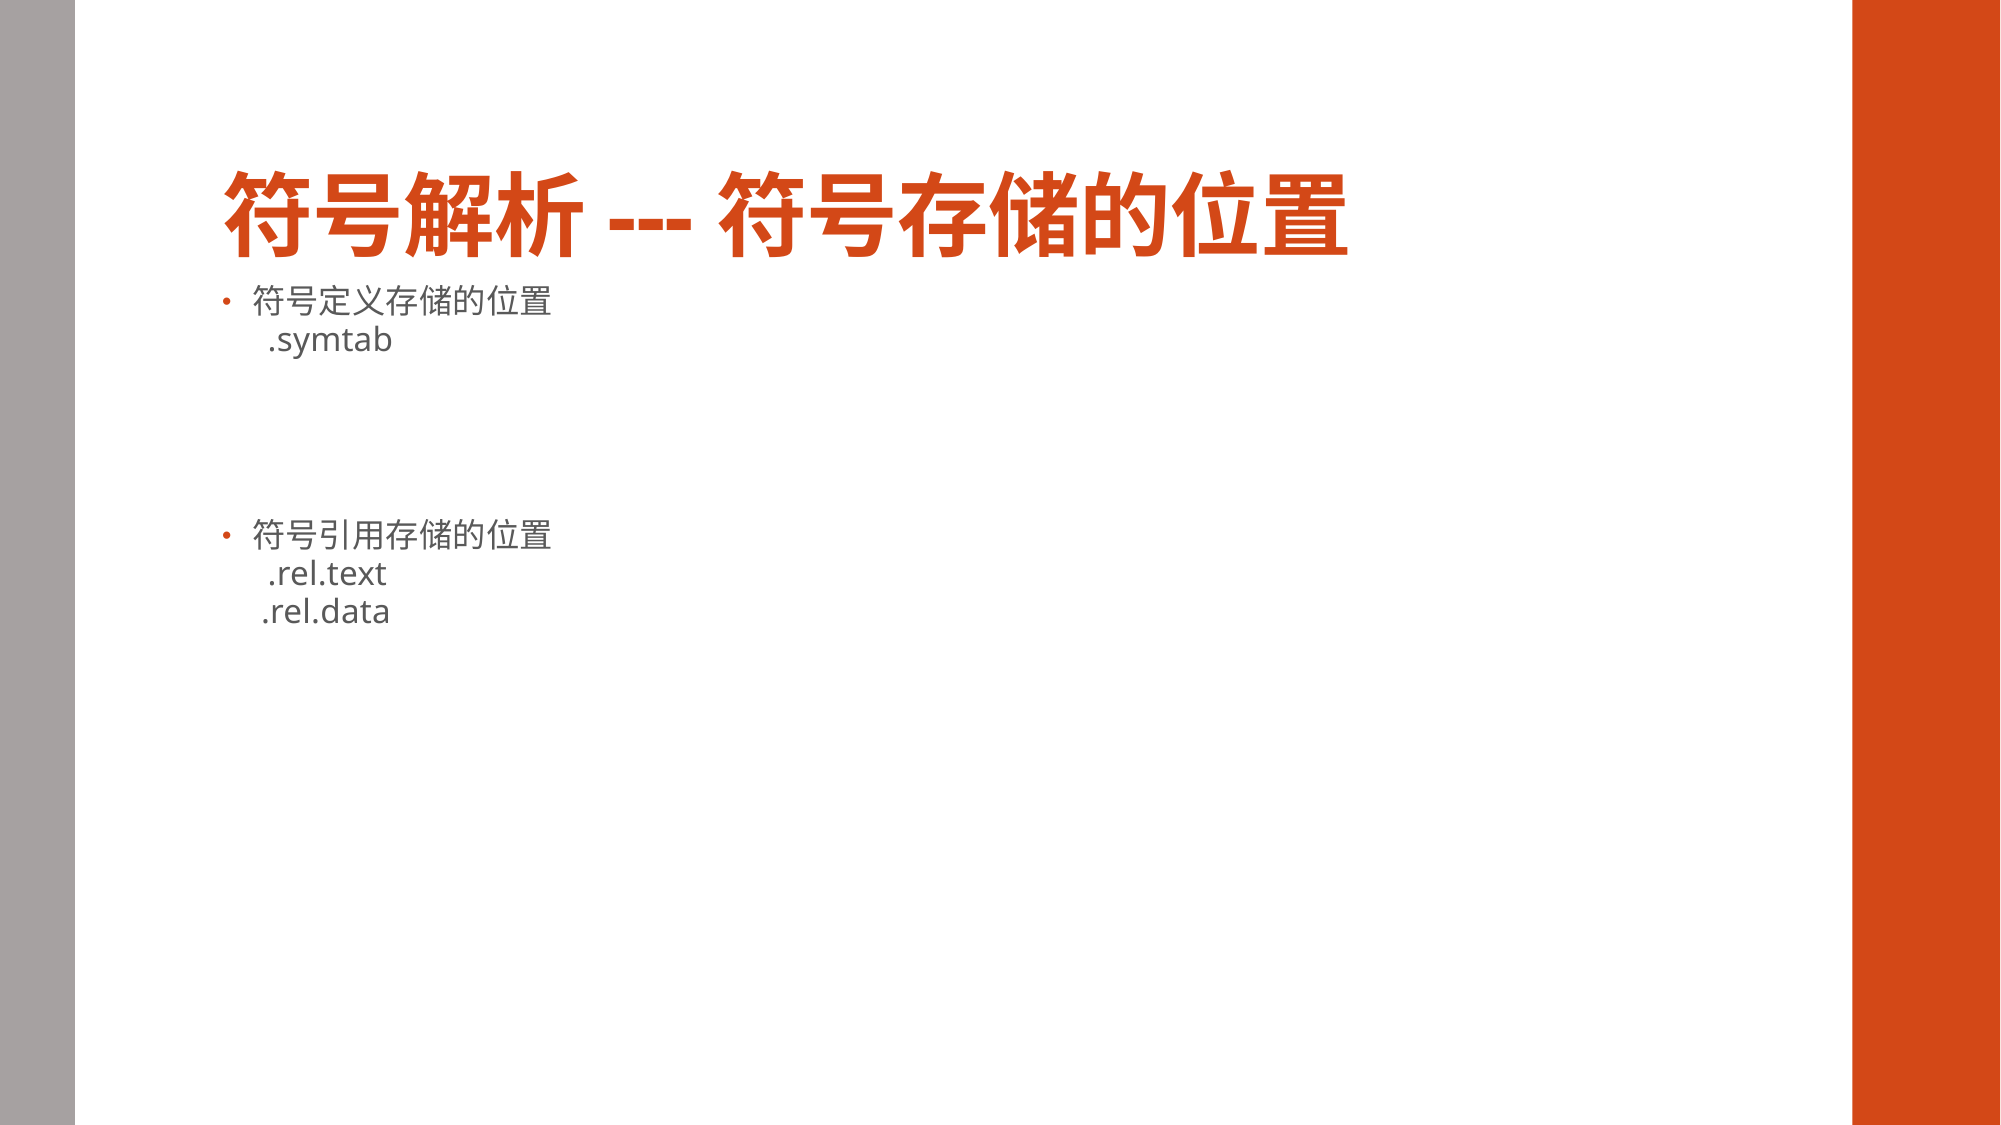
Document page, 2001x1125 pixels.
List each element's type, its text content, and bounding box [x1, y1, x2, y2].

title 符号解析---符号存储的位置 [206, 48, 1797, 278]
list 符号定义存储的位置 .symtab 符号引用存储的位置 .rel.text .rel.data [206, 276, 1617, 990]
